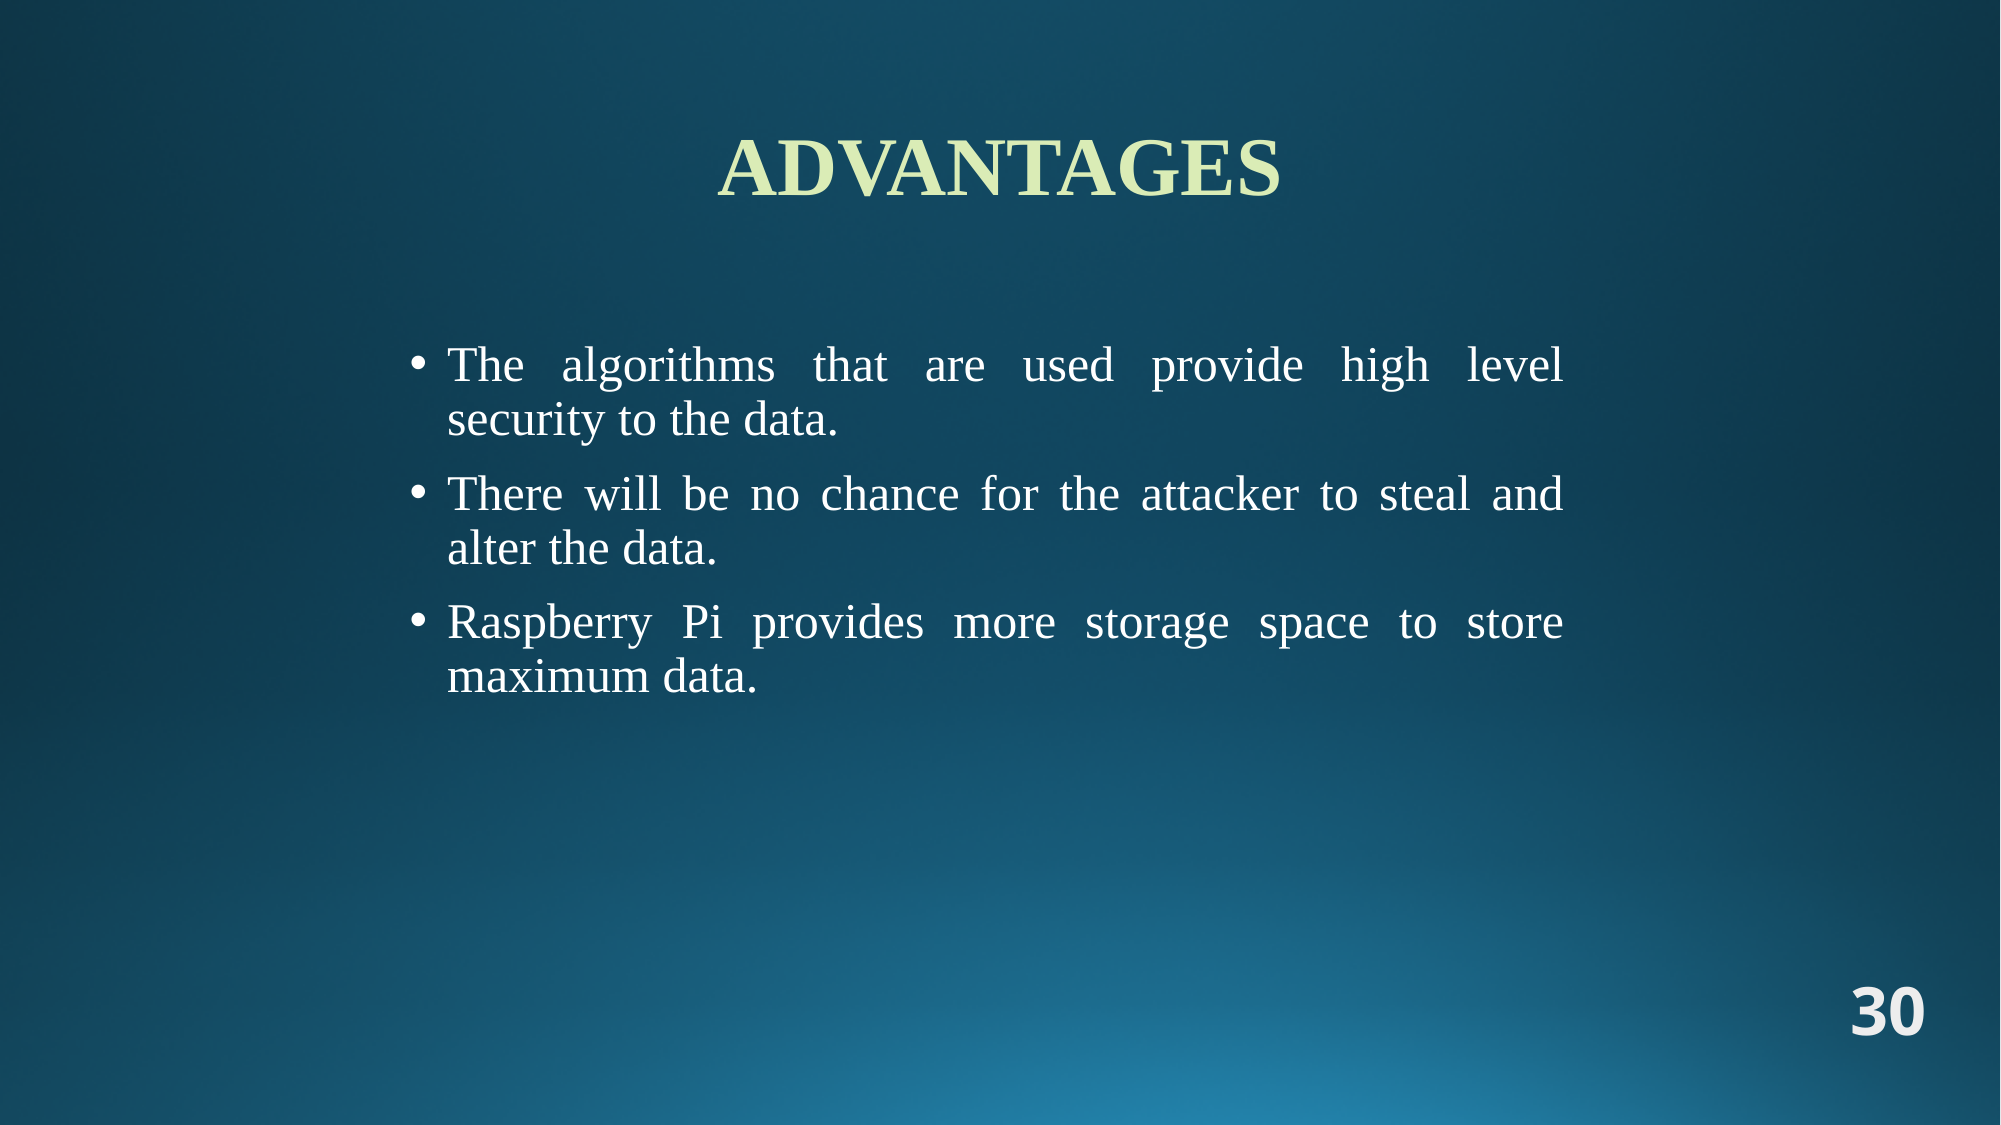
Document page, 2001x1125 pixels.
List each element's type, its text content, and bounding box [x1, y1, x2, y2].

picture [0, 0, 2001, 1125]
slide_number 30 [1491, 984, 1942, 1045]
list The algorithms that are used provide high level security to the data. There will be no chance for the attacker to steal and alter the data. Raspberry Pi provides more storage space to store maximum data. [394, 330, 1581, 897]
title ADVANTAGES [137, 59, 1863, 278]
